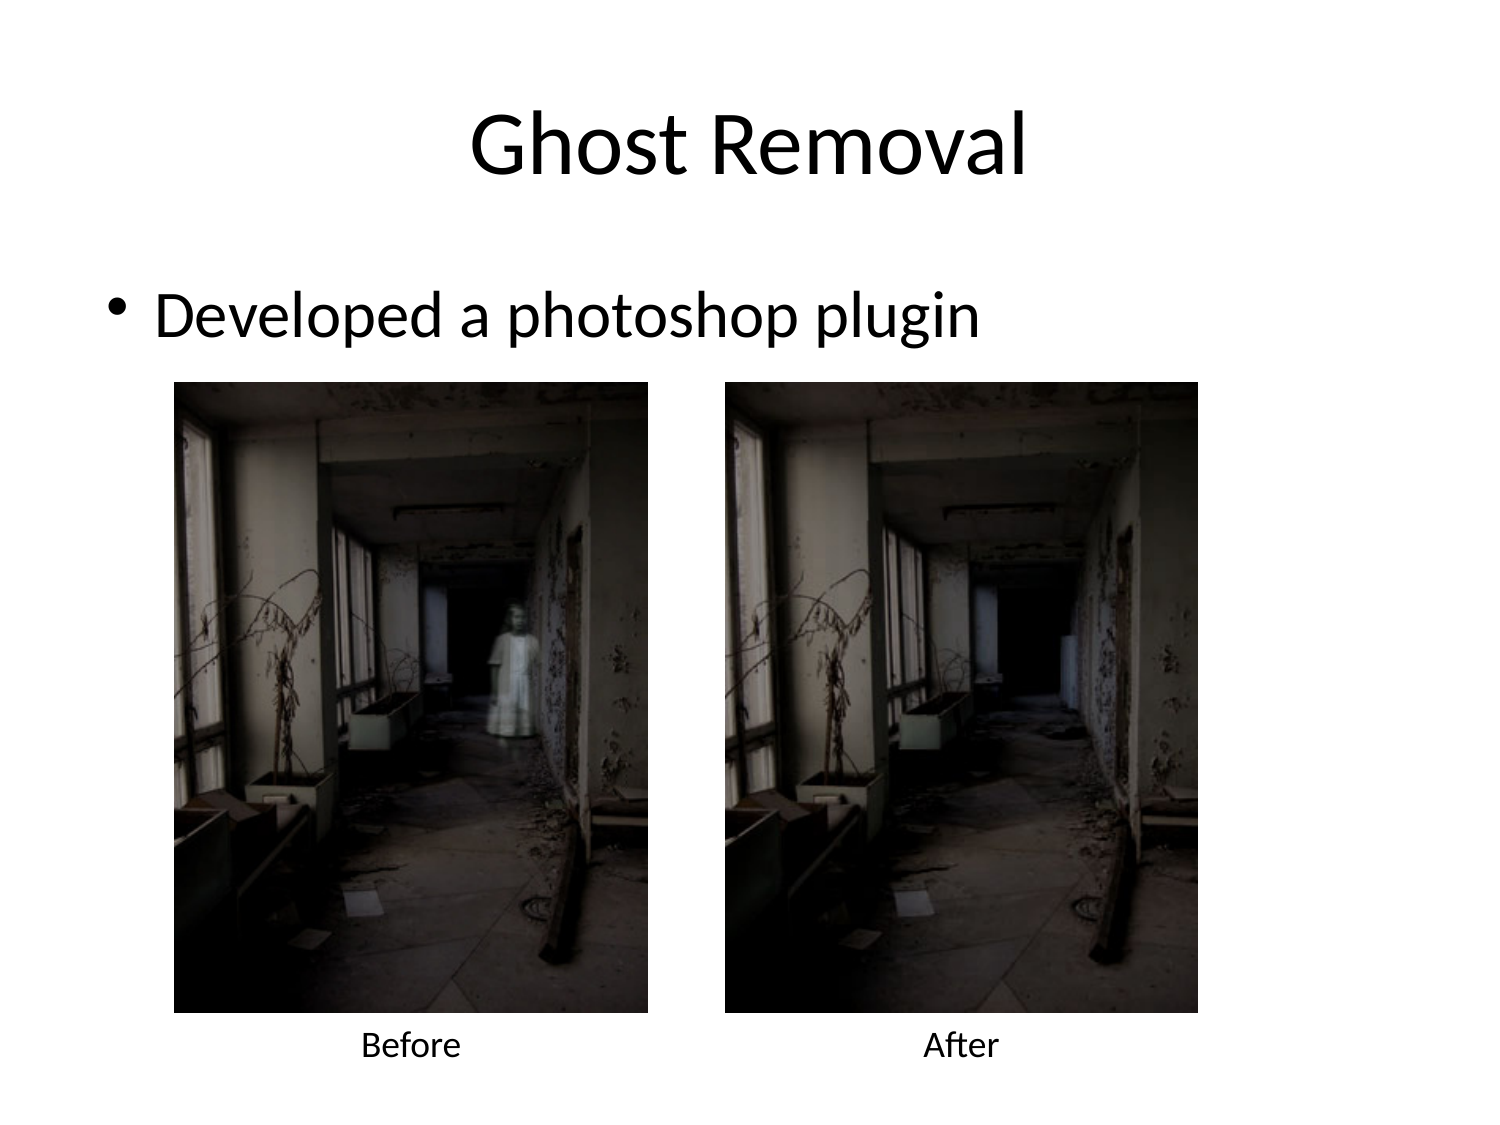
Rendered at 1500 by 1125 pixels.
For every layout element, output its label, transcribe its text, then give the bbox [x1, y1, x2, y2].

picture [724, 381, 1198, 1013]
list Developed a photoshop plugin [74, 263, 1425, 1006]
text_box After [725, 1020, 1198, 1073]
text_box Before [174, 1020, 648, 1073]
picture [174, 381, 648, 1013]
title Ghost Removal [74, 51, 1425, 226]
